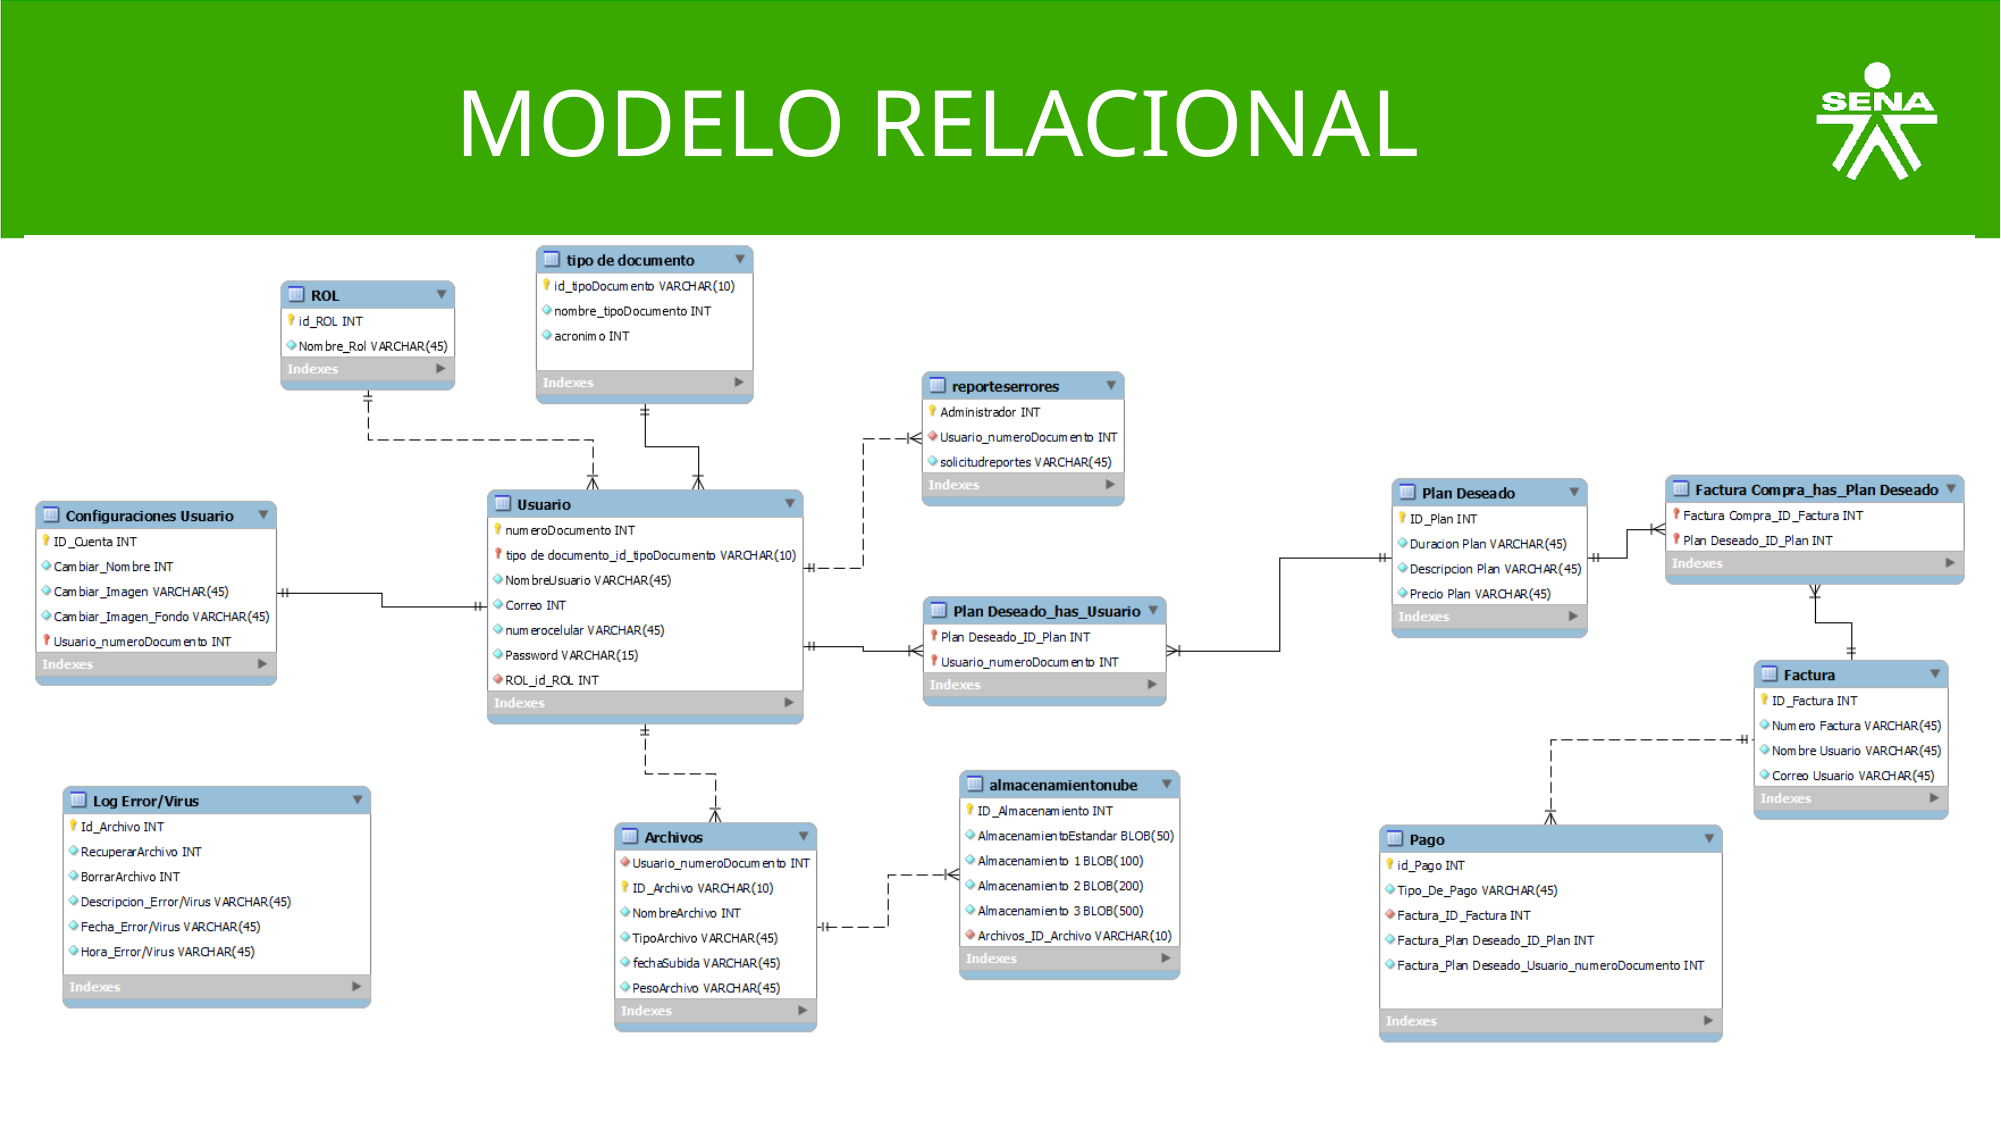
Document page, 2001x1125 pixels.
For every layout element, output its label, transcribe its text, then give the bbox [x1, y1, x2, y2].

picture [0, 0, 2001, 1125]
title MODELO RELACIONAL [74, 18, 1800, 234]
